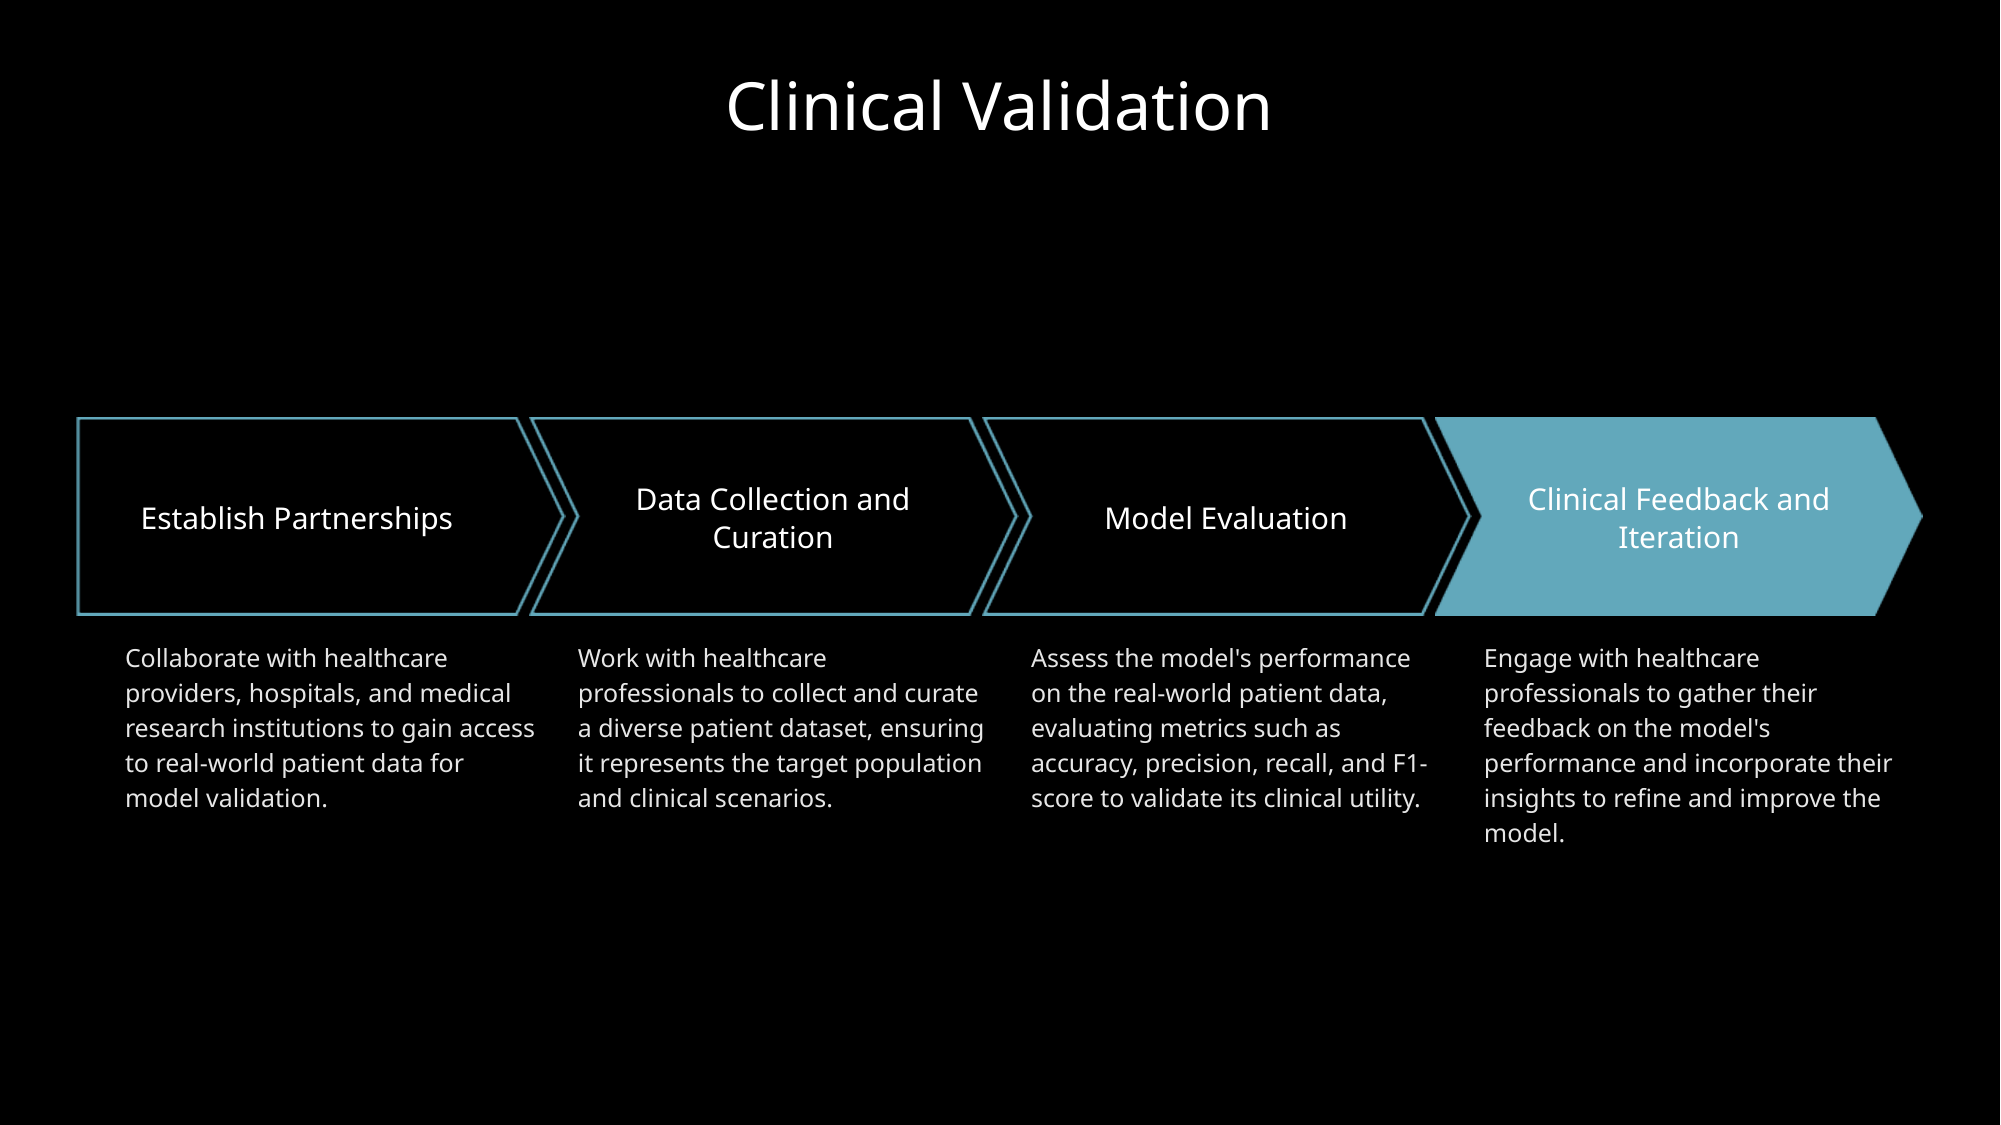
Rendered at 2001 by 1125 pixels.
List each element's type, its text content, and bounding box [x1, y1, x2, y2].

text_box Collaborate with healthcare providers, hospitals, and medical research institutions to gain access to real-world patient data for model validation. [124, 637, 538, 847]
text_box Clinical Validation [0, 60, 2000, 144]
text_box Work with healthcare professionals to collect and curate a diverse patient dataset, ensuring it represents the target population and clinical scenarios. [577, 637, 991, 883]
text_box Engage with healthcare professionals to gather their feedback on the model's performance and incorporate their insights to refine and improve the model. [1483, 637, 1897, 847]
text_box Assess the model's performance on the real-world patient data, evaluating metrics such as accuracy, precision, recall, and F1-score to validate its clinical utility. [1030, 637, 1444, 883]
picture [76, 417, 1924, 617]
